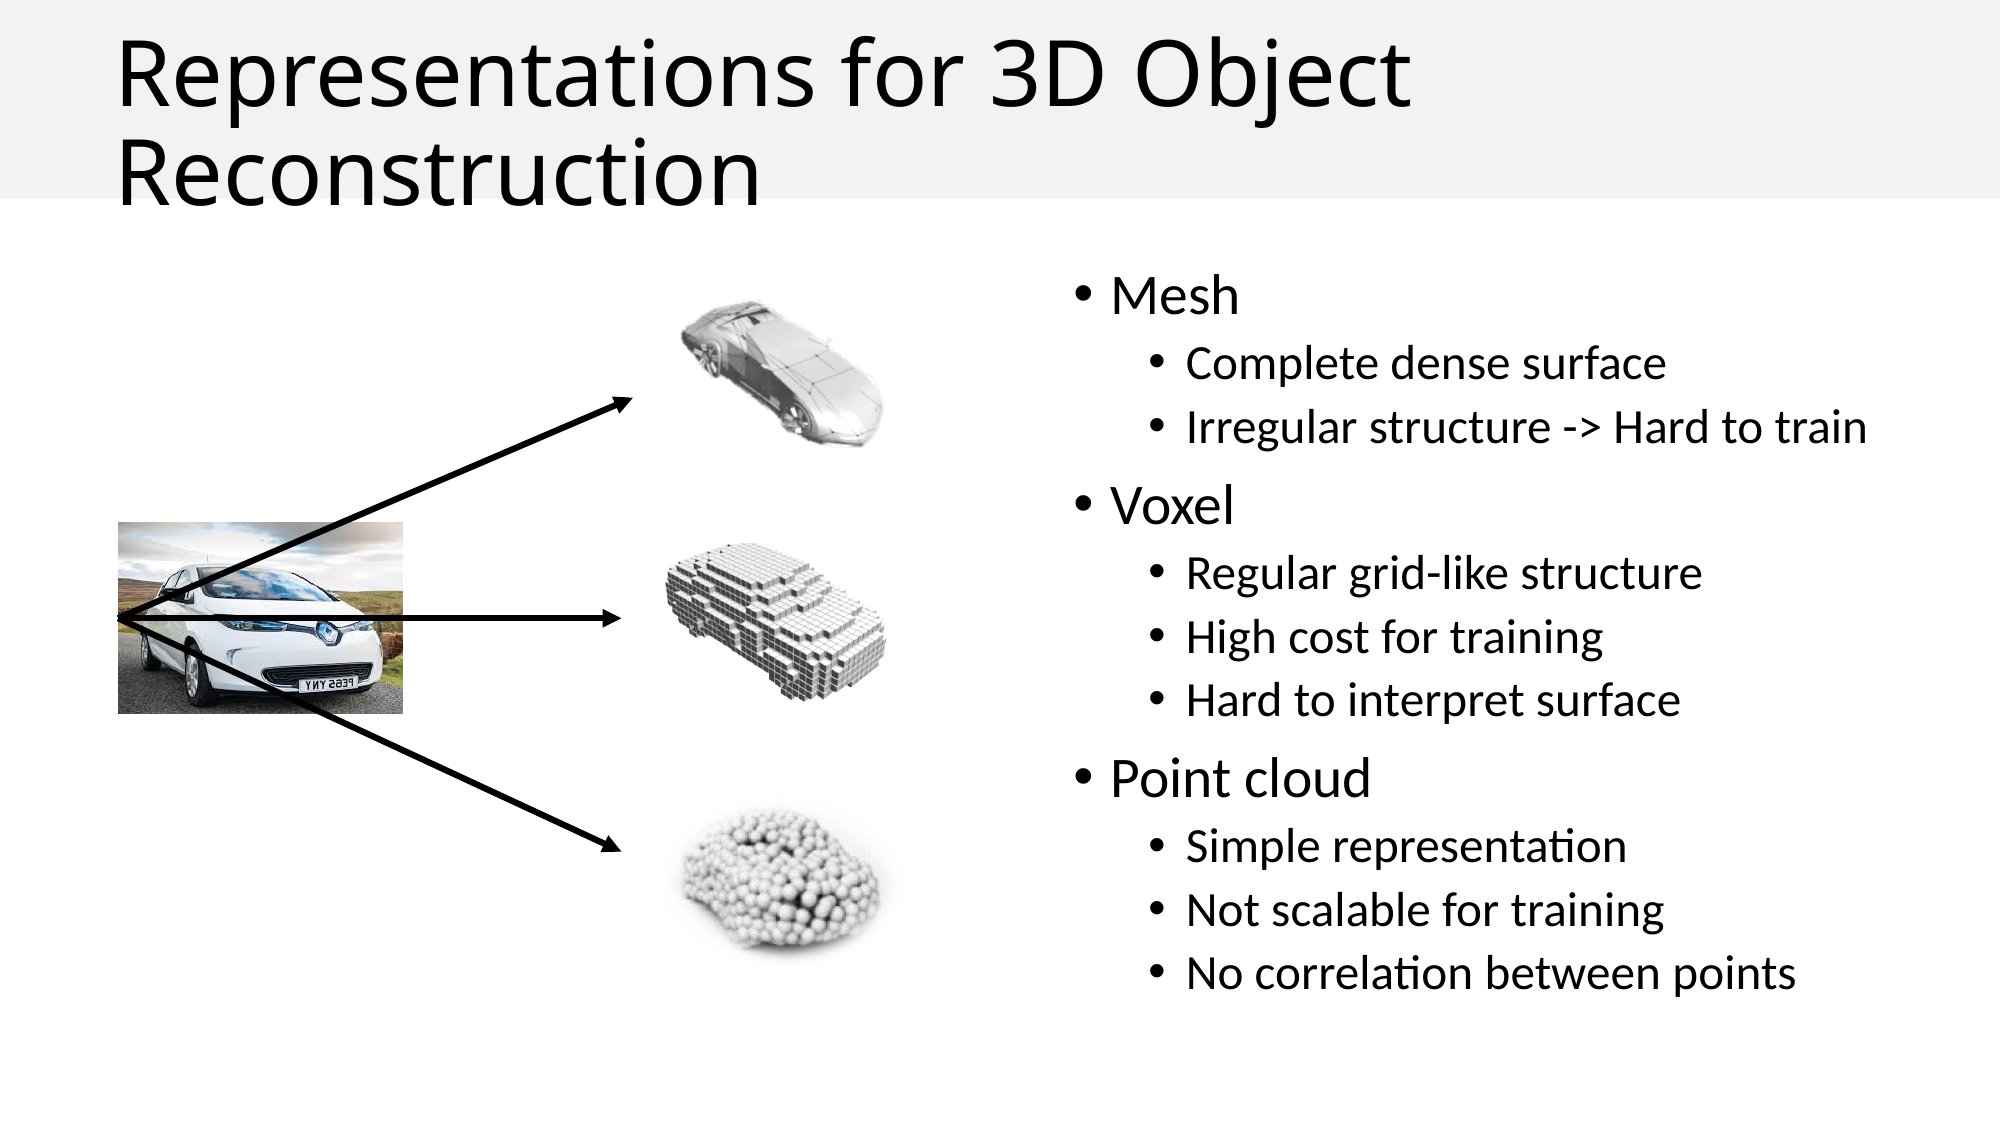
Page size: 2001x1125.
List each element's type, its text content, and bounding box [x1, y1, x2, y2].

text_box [402, 397, 633, 619]
picture [632, 257, 912, 480]
title Representations for 3D Object Reconstruction [99, 59, 1902, 193]
list Mesh Complete dense surface Irregular structure -> Hard to train Voxel Regular grid-like structure High cost for training Hard to interpret surface Point cloud Simple representation Not scalable for training No correlation between points [1058, 257, 1925, 603]
picture [652, 790, 912, 973]
picture [652, 523, 897, 714]
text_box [402, 618, 622, 852]
picture [118, 522, 402, 714]
